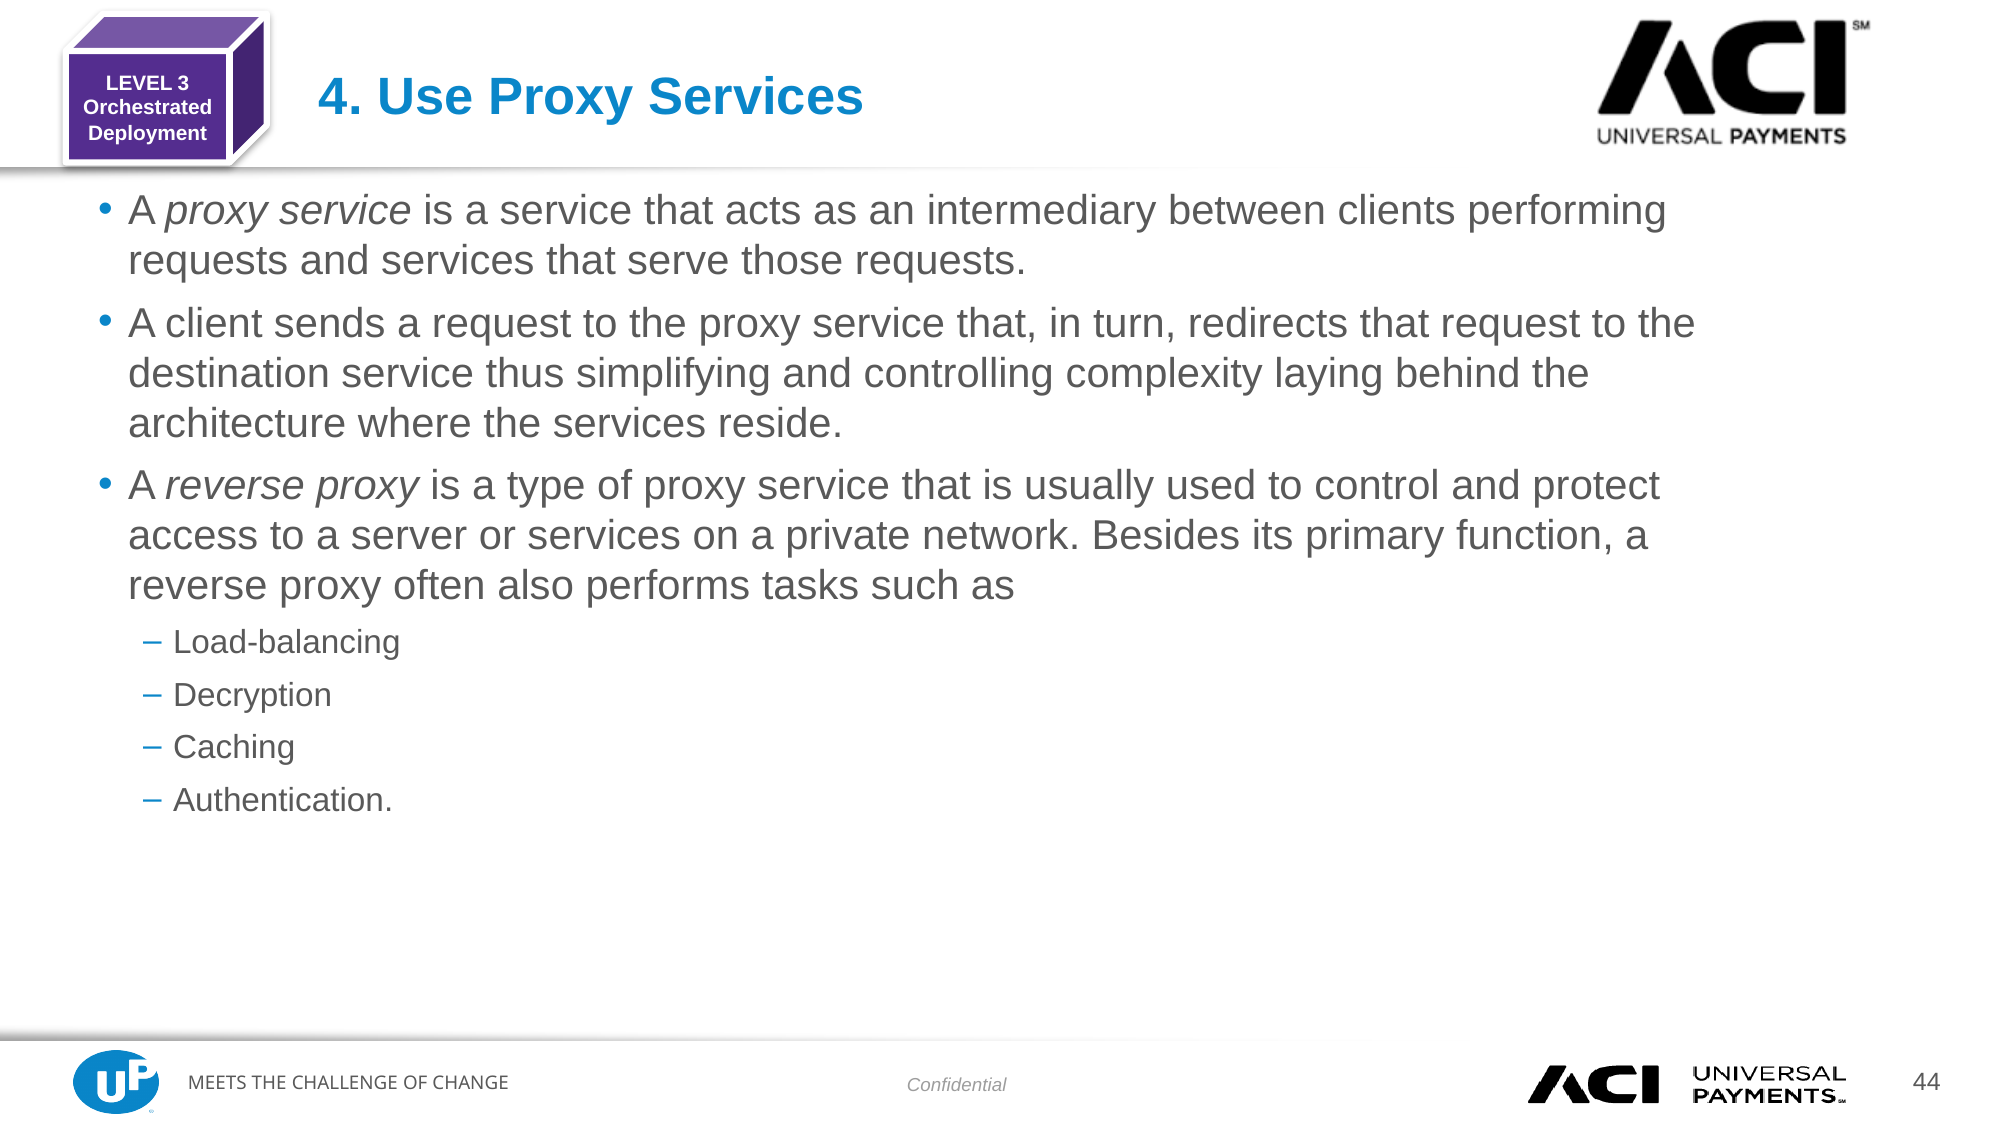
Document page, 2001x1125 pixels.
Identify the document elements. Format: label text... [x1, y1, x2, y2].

list A proxy service is a service that acts as an intermediary between clients performing requests and services that serve those requests. A client sends a request to the proxy service that, in turn, redirects that request to the destination service thus simplifying and controlling complexity laying behind the architecture where the services reside. A reverse proxy is a type of proxy service that is usually used to control and protect access to a server or services on a private network. Besides its primary function, a reverse proxy often also performs tasks such as Load-balancing Decryption Caching Authentication. [83, 175, 1771, 1035]
picture [0, 991, 2001, 1125]
text_box LEVEL 3 Orchestrated Deployment [62, 10, 270, 166]
picture [1595, 13, 1872, 152]
picture [0, 167, 2000, 216]
title 4. Use Proxy Services [303, 54, 1590, 133]
